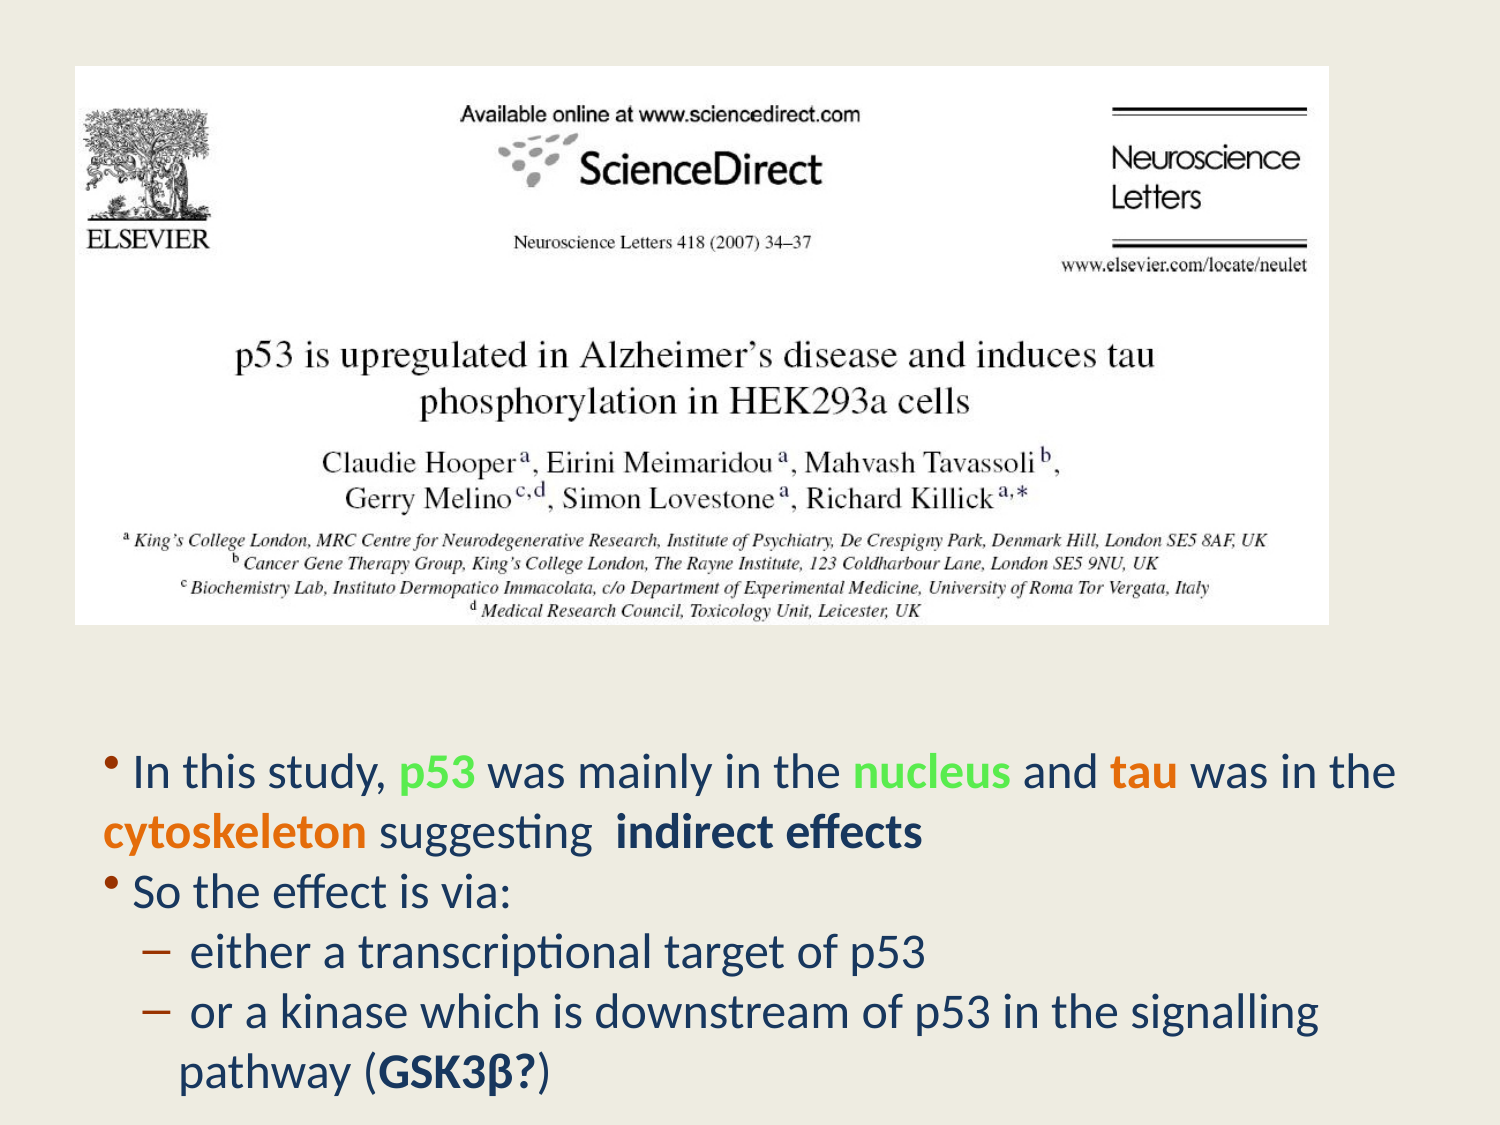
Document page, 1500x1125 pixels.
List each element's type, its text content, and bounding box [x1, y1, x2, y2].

text_box In this study, p53 was mainly in the nucleus and tau was in the cytoskeleton suggesting indirect effects So the effect is via: either a transcriptional target of p53 or a kinase which is downstream of p53 in the signalling pathway (GSK3β?) [88, 730, 1456, 1106]
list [74, 66, 1330, 625]
